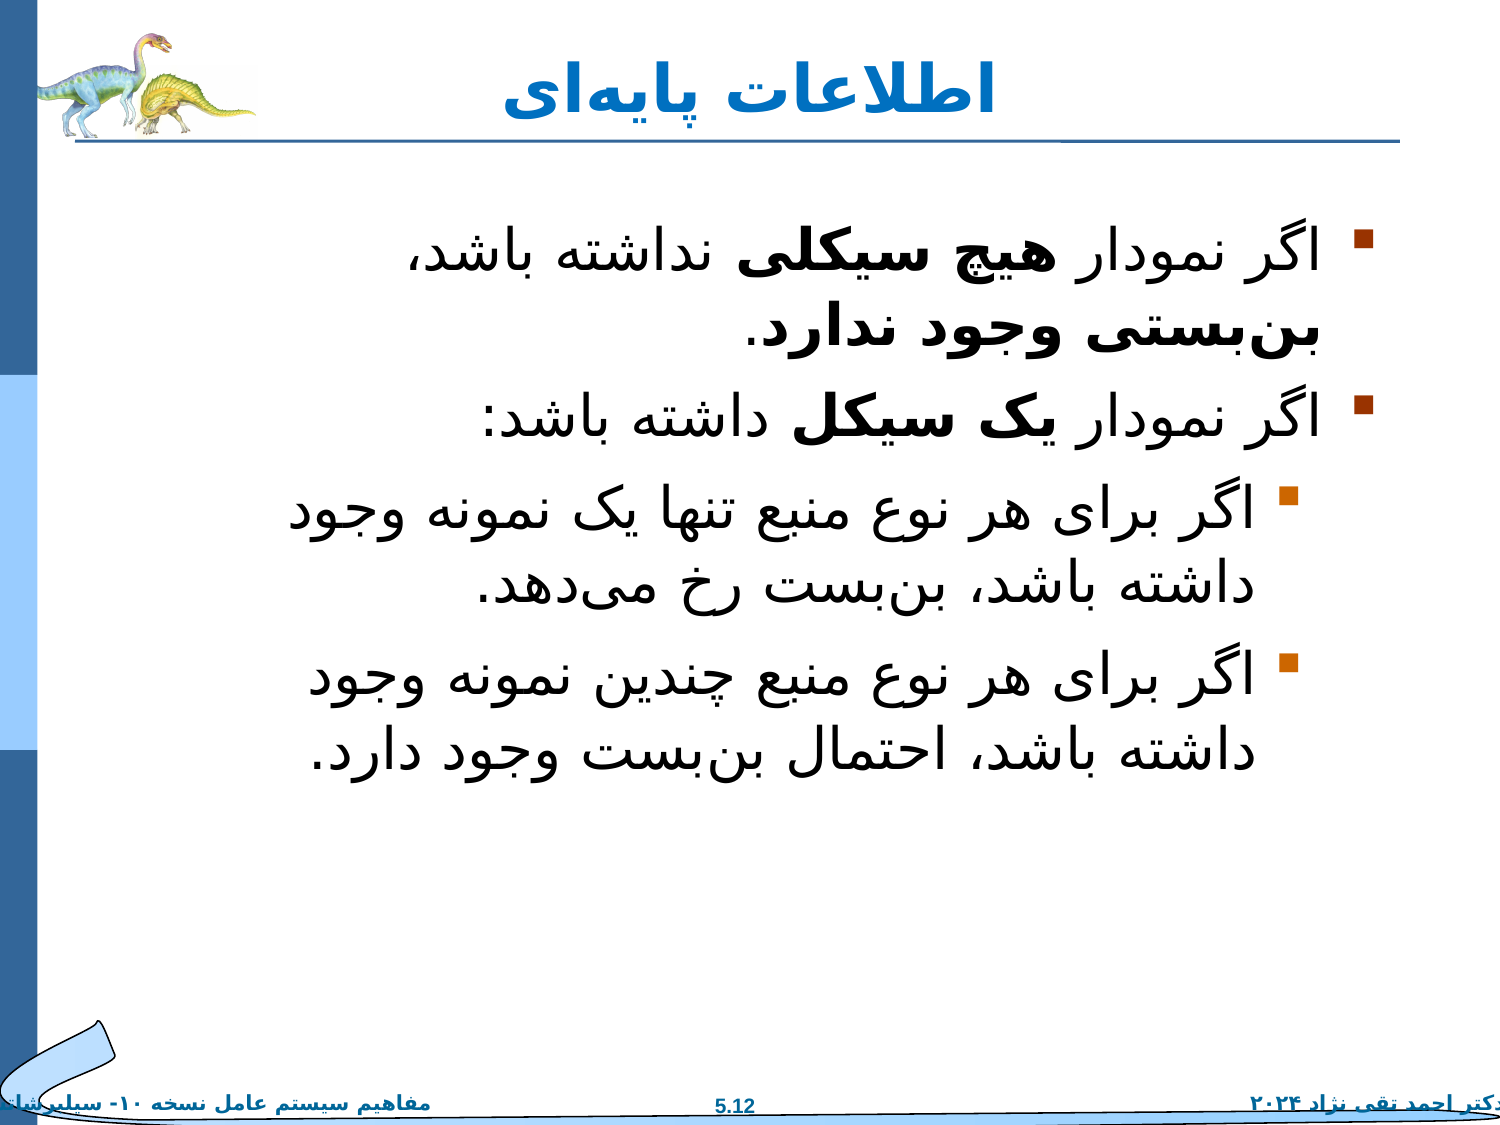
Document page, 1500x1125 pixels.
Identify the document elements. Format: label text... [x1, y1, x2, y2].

picture [38, 20, 258, 151]
title اطلاعات پایه‌ای [75, 38, 1425, 134]
list اگر نمودار هیچ سیکلی نداشته باشد، بن‌بستی وجود ندارد. اگر نمودار یک سیکل داشته باشد: اگر برای هر نوع منبع تنها یک نمونه وجود داشته باشد، بن‌بست رخ می‌دهد. اگر برای هر نوع منبع چندین نمونه وجود داشته باشد، احتمال بن‌بست وجود دارد. [141, 199, 1395, 922]
